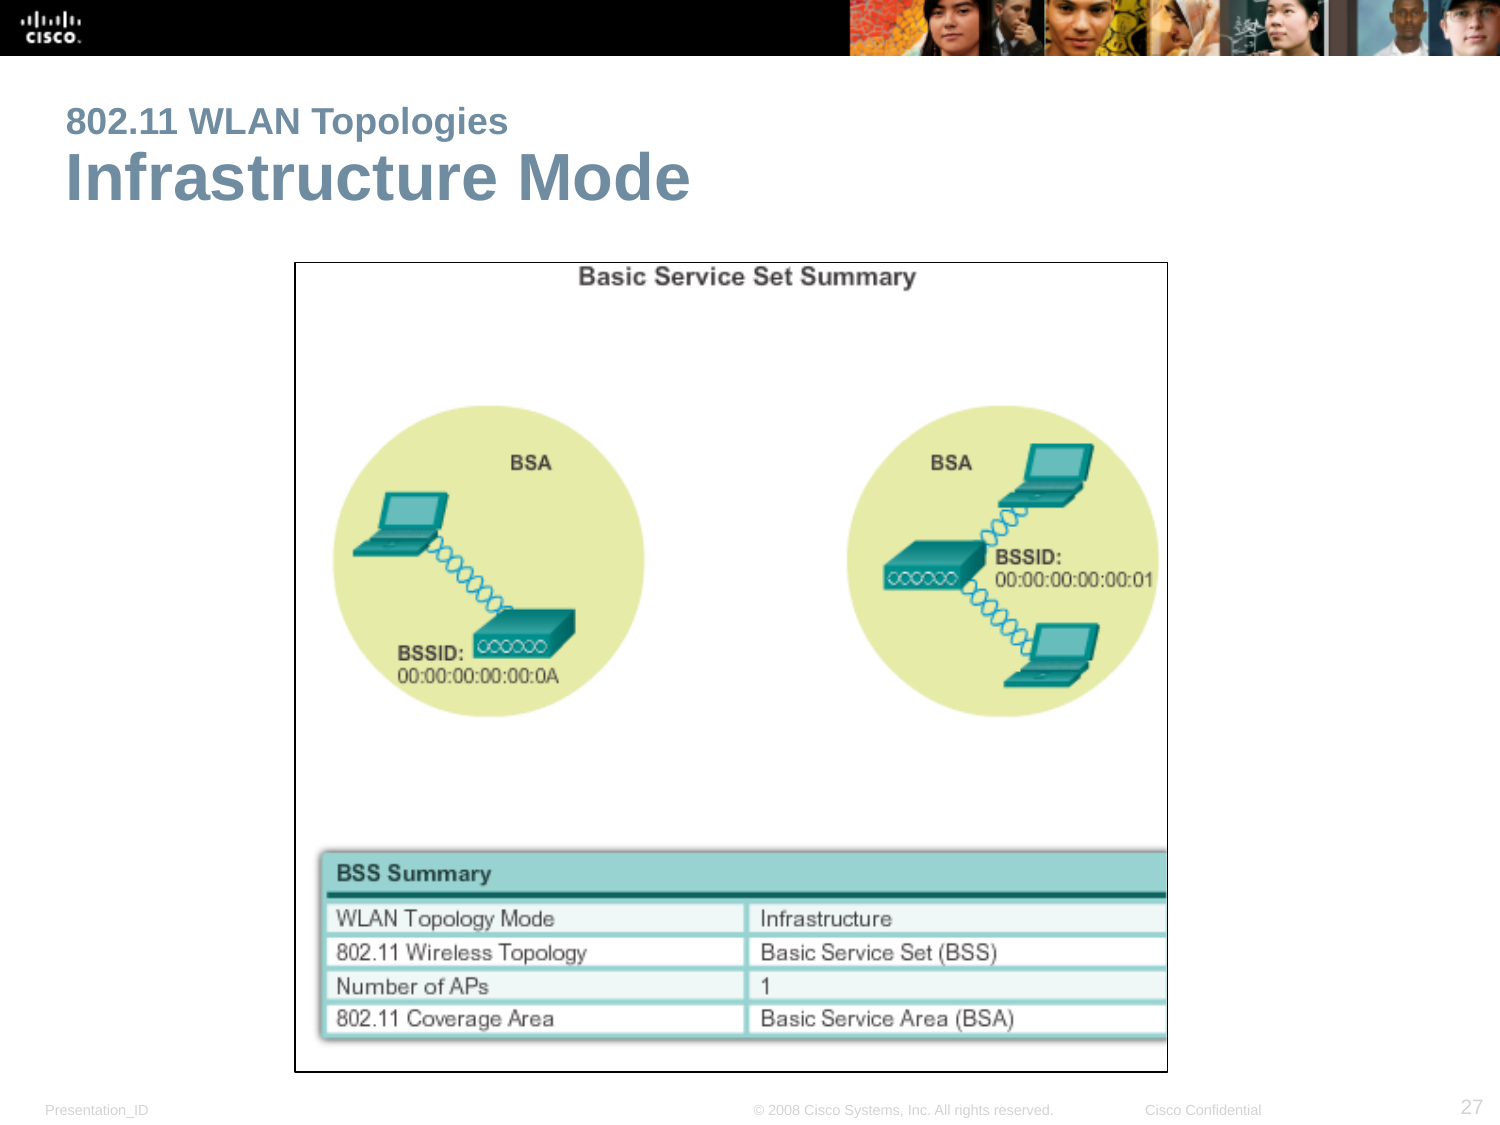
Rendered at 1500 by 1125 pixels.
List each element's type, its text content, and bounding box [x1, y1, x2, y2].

title 802.11 WLAN Topologies Infrastructure Mode [52, 78, 1500, 222]
picture [0, 0, 1500, 56]
picture [295, 262, 1167, 1072]
